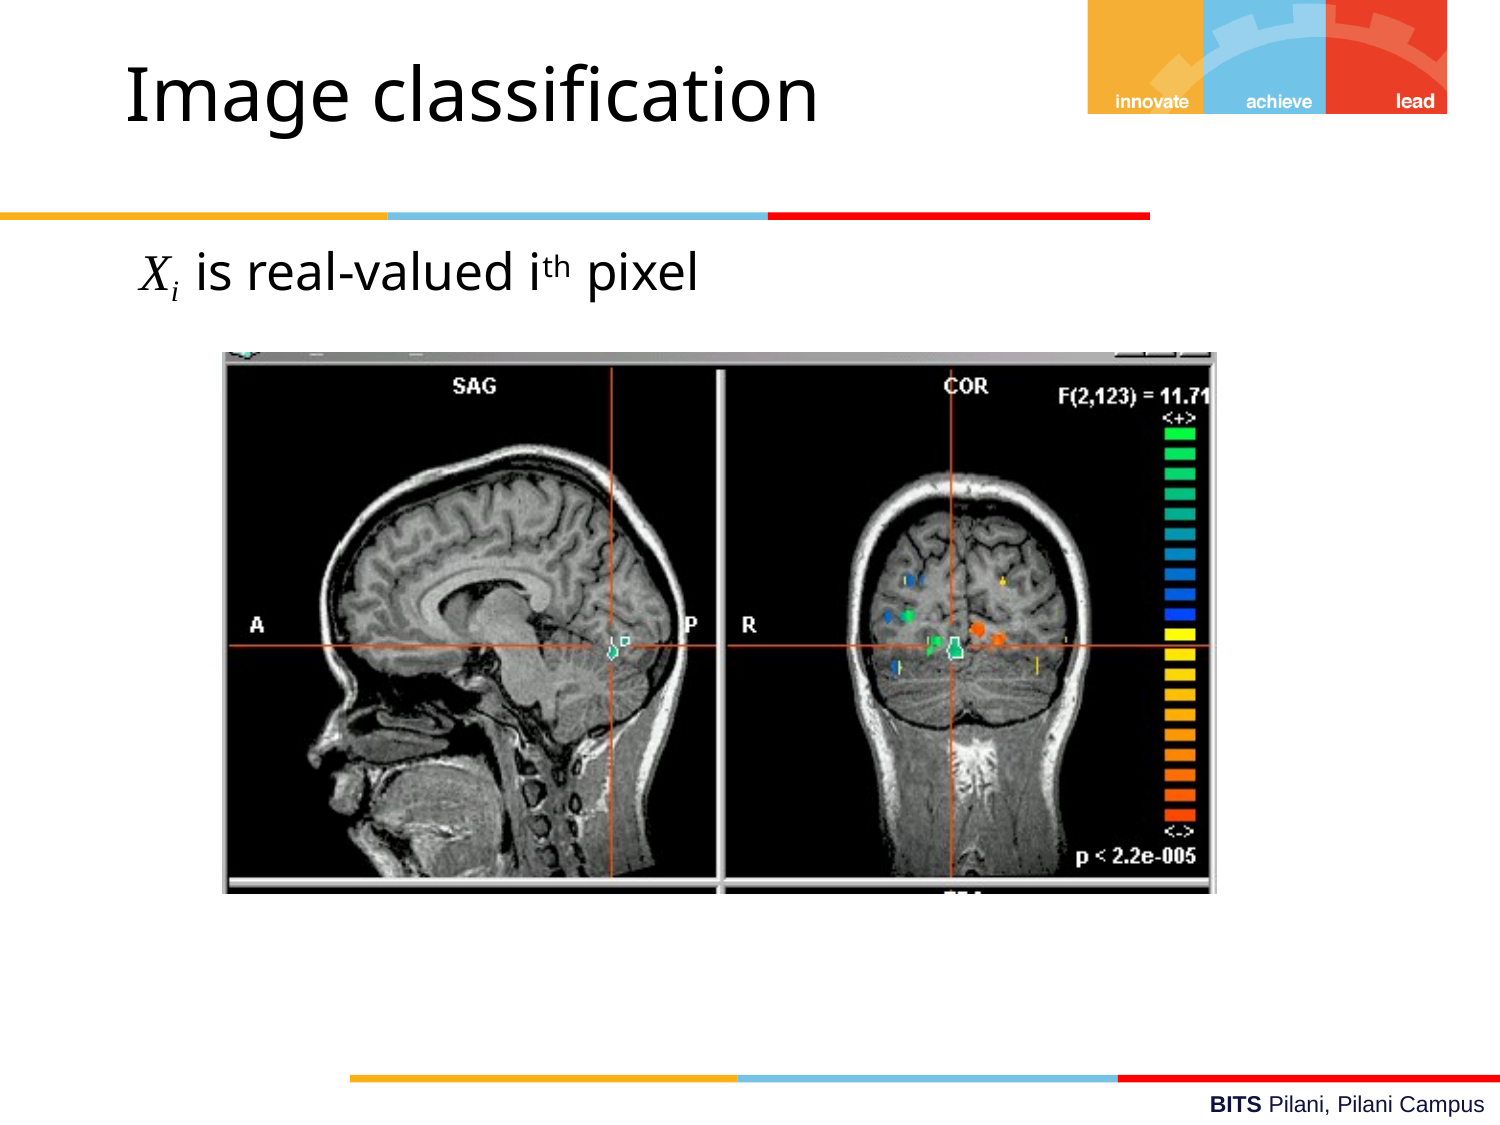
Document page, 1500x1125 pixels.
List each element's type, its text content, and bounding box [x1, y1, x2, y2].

text_box Image classification [122, 45, 1163, 137]
picture [222, 352, 1217, 894]
text_box Xi is real-valued ith pixel [122, 236, 1247, 307]
picture [1087, 0, 1448, 114]
